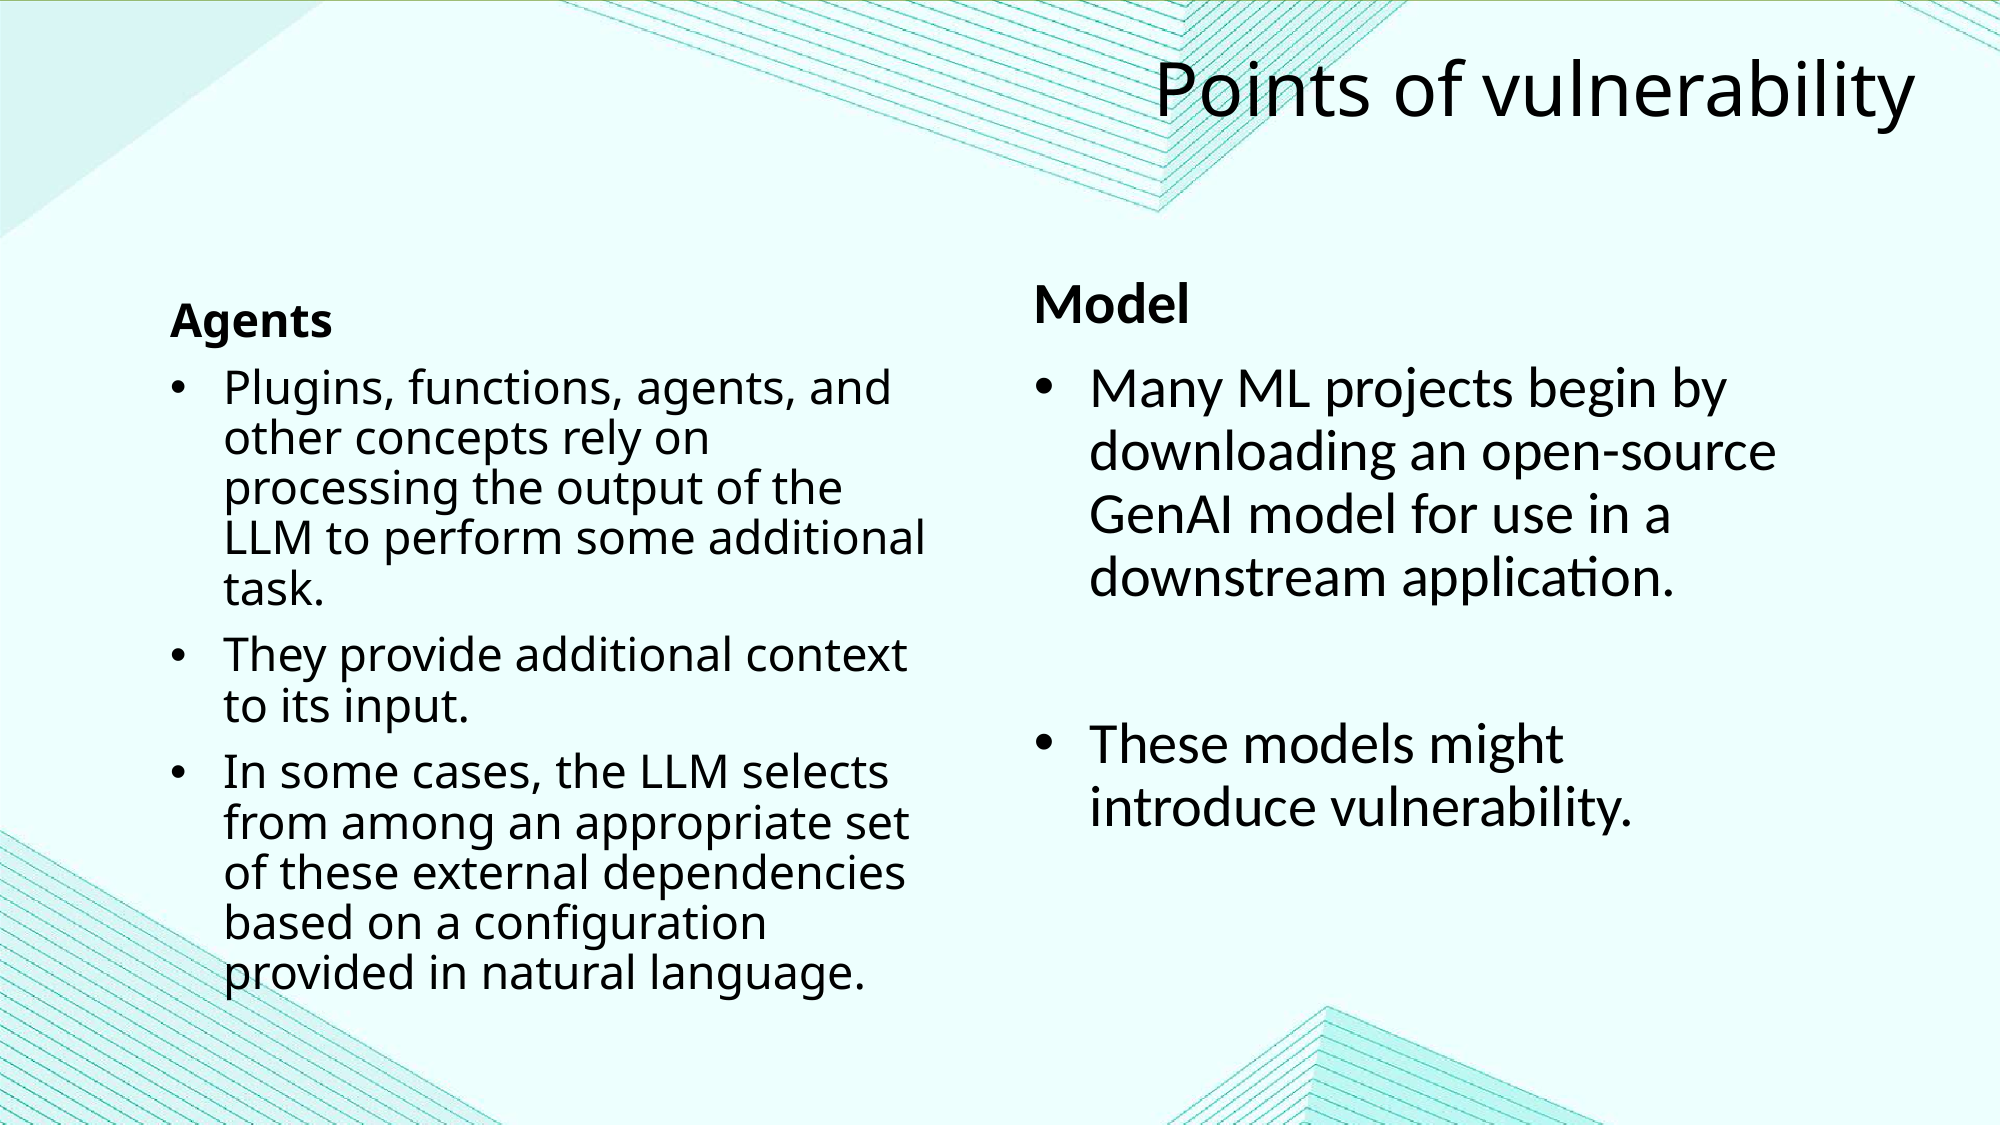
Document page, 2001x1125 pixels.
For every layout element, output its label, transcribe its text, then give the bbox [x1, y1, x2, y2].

list Agents Plugins, functions, agents, and other concepts rely on processing the output of the LLM to perform some additional task. They provide additional context to its input. In some cases, the LLM selects from among an appropriate set of these external dependencies based on a configuration provided in natural language. [137, 289, 948, 1014]
text_box Points of vulnerability [1138, 34, 1931, 140]
text_box Model Many ML projects begin by downloading an open-source GenAI model for use in a downstream application. These models might introduce vulnerability. [999, 266, 1810, 990]
picture [0, 0, 2000, 1125]
